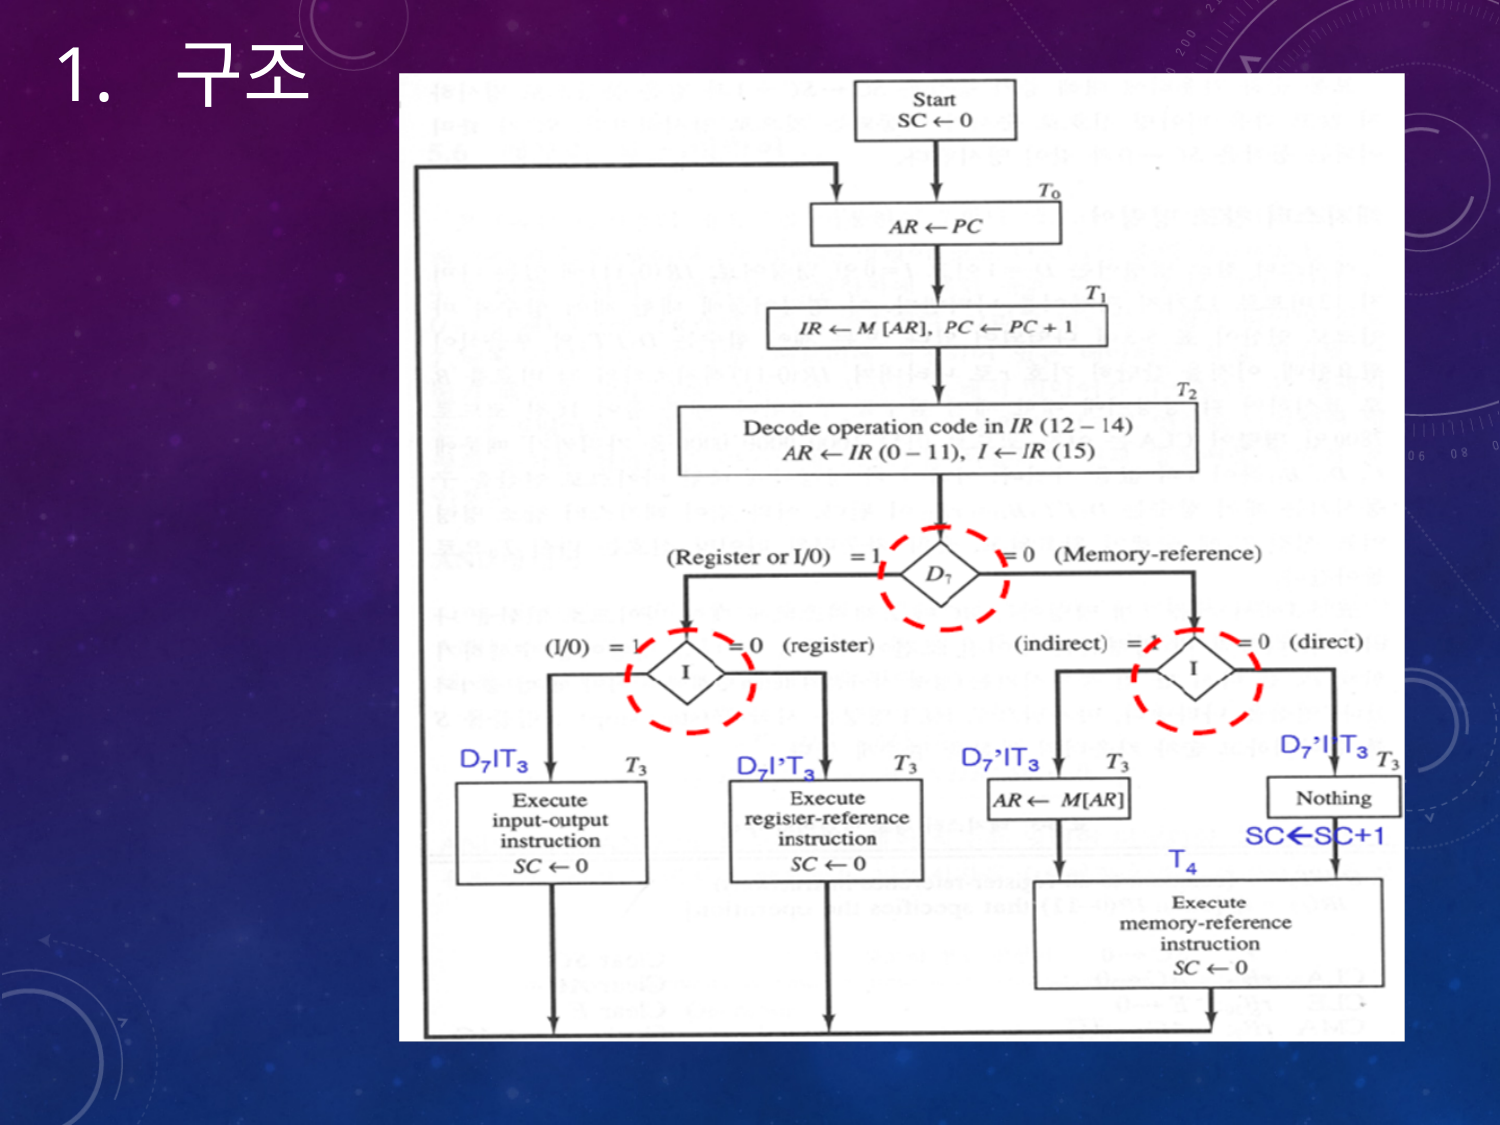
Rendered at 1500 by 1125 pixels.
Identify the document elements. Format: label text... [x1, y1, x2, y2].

text_box 구조 [38, 19, 1464, 125]
picture [0, 0, 1500, 1125]
